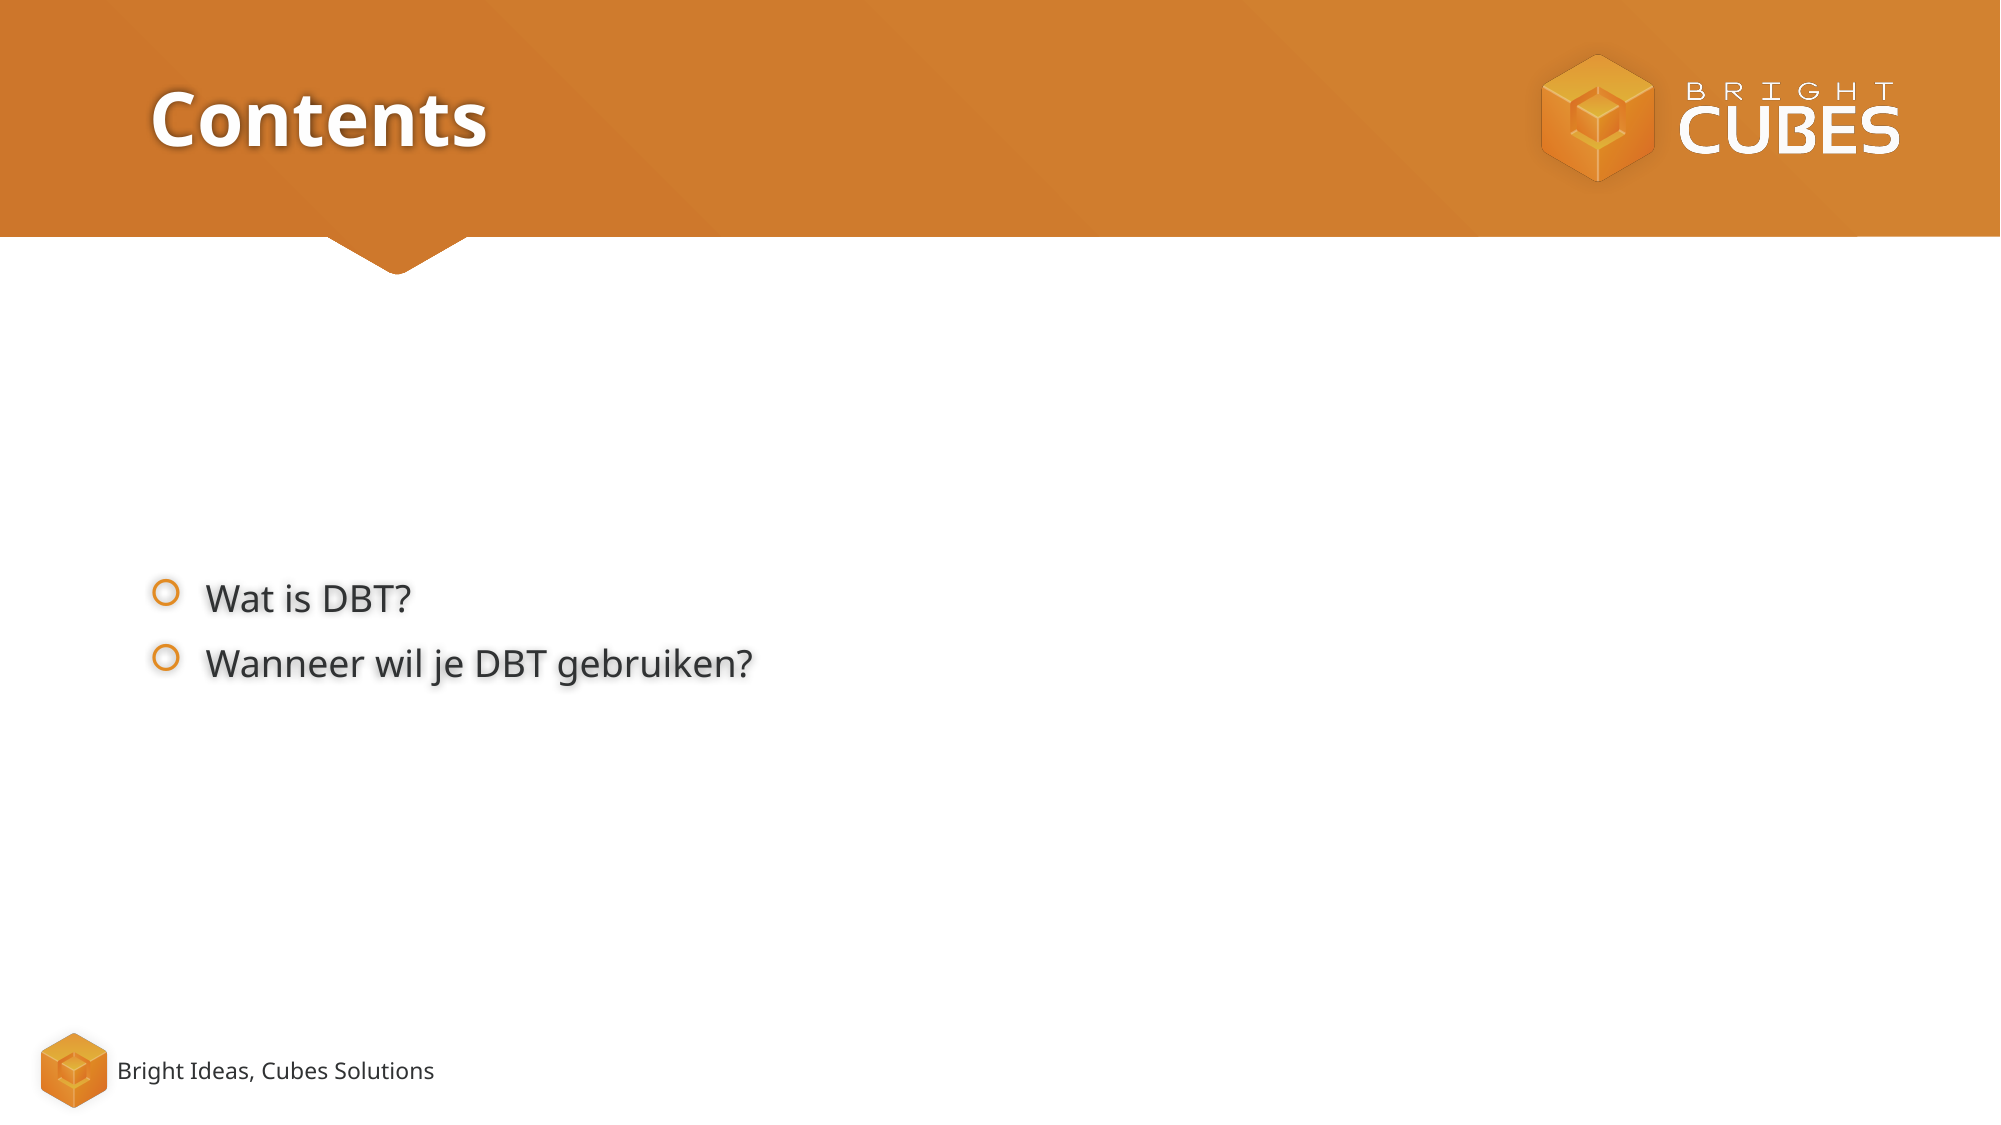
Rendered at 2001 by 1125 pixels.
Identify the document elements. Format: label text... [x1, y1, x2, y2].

picture [1517, 42, 1924, 194]
picture [27, 1021, 121, 1120]
title Contents [134, 67, 1869, 170]
list Wat is DBT? Wanneer wil je DBT gebruiken? [134, 364, 1866, 962]
